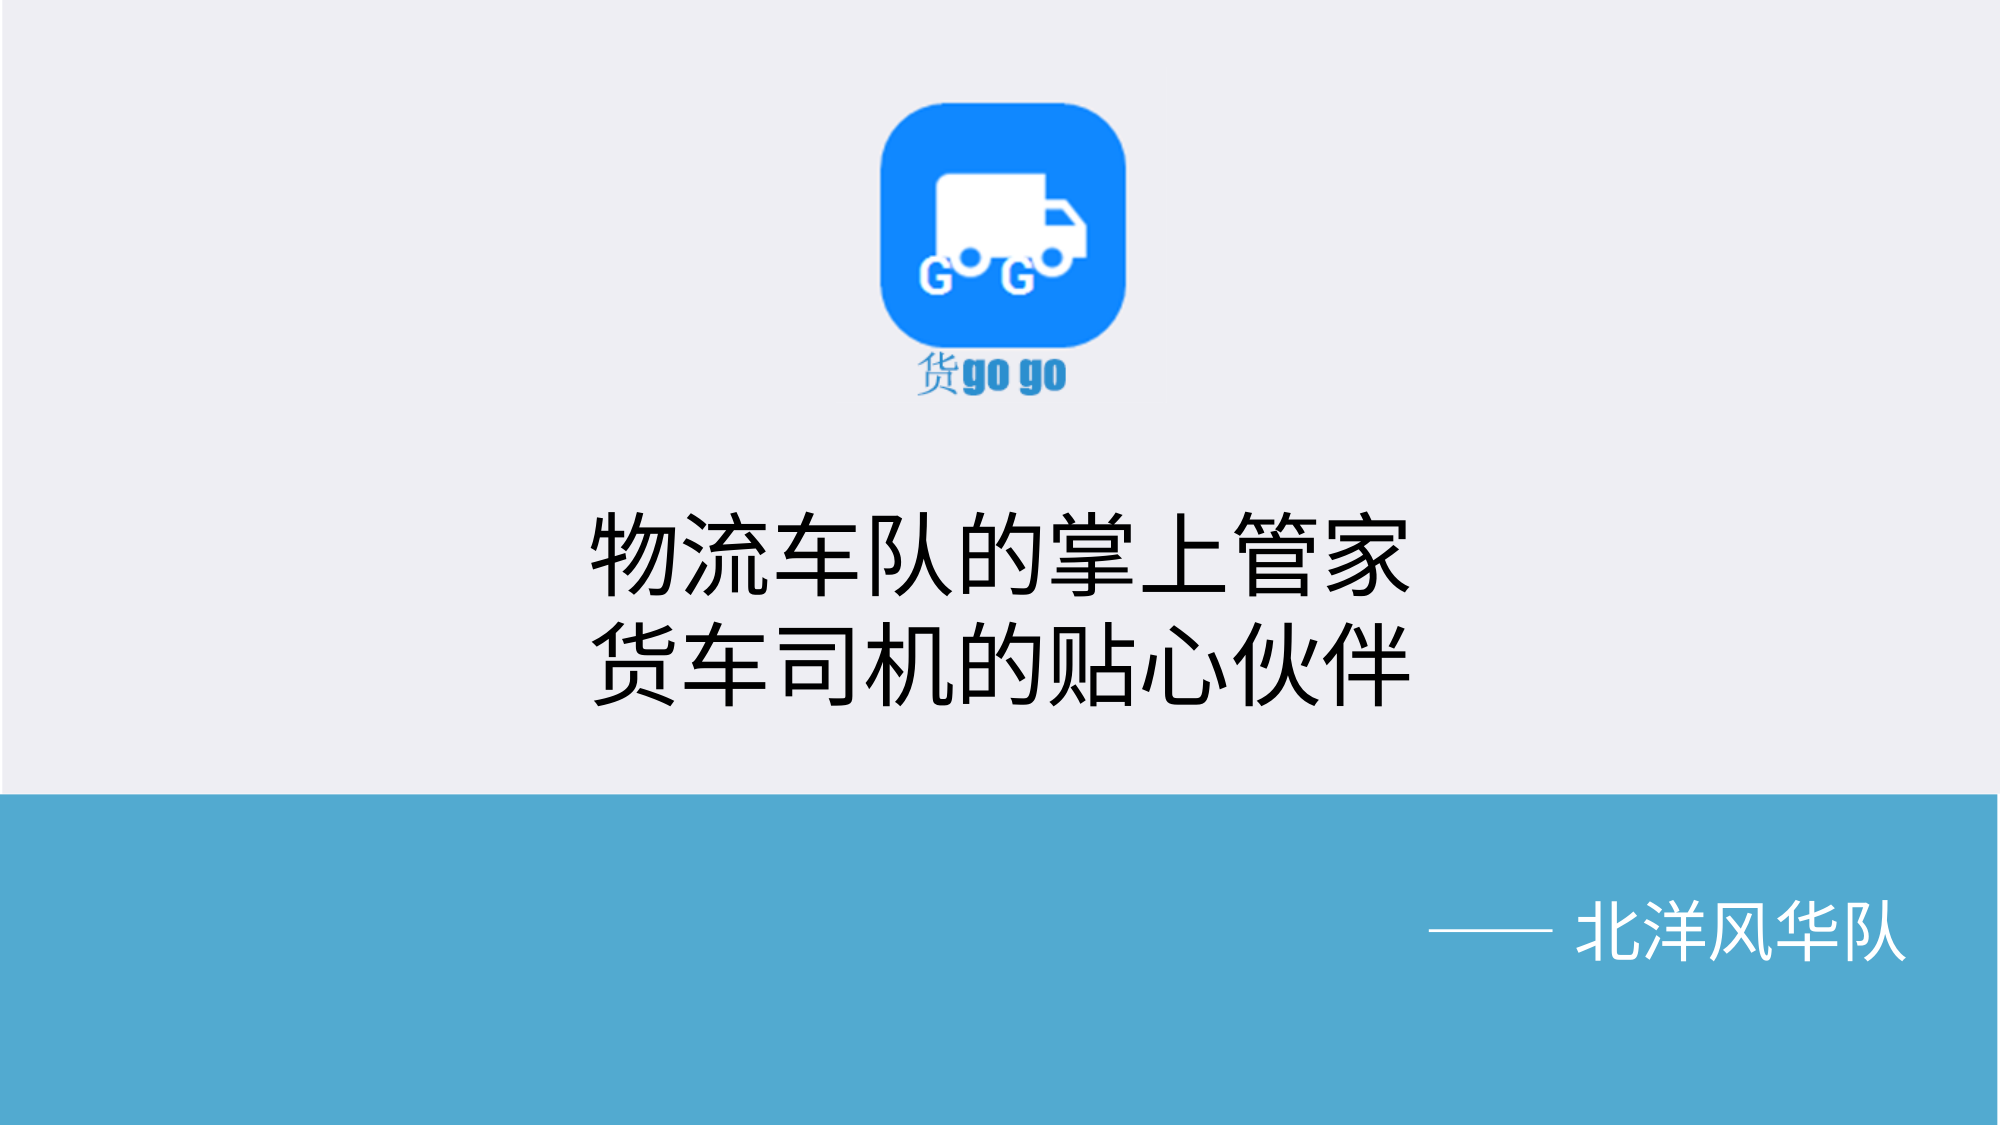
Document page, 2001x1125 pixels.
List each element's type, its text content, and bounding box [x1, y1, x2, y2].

text_box [1, 0, 2000, 795]
picture [836, 67, 1167, 403]
text_box ——北洋风华队 [1410, 882, 1970, 978]
text_box [0, 793, 1999, 1125]
text_box 物流车队的掌上管家 货车司机的贴心伙伴 [466, 490, 1537, 835]
